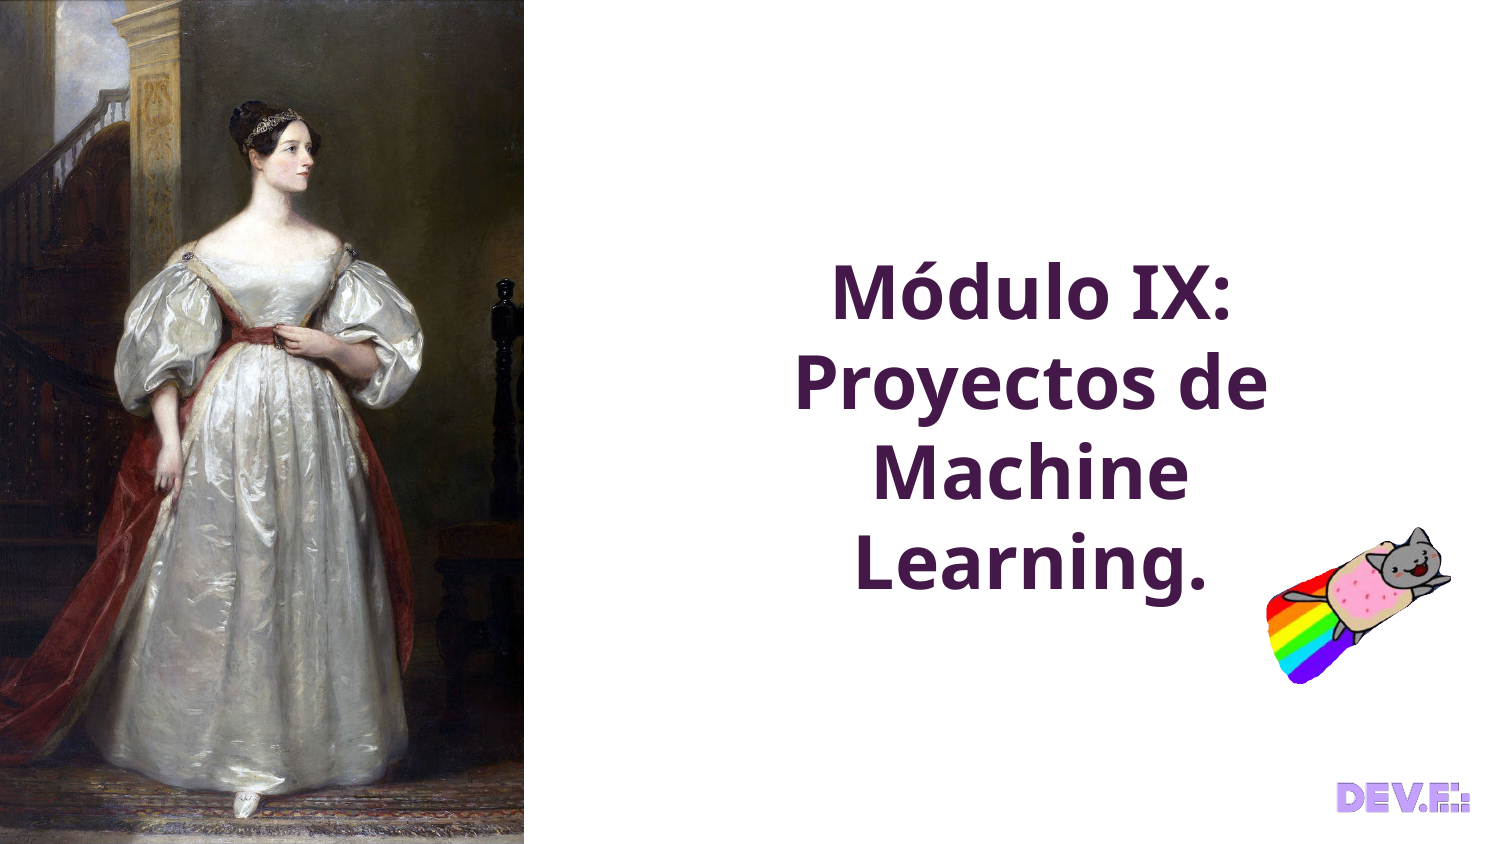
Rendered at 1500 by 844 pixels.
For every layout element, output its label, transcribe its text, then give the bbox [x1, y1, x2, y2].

picture [1330, 776, 1474, 818]
text_box Módulo IX: Proyectos de Machine Learning. [668, 229, 1394, 615]
picture [0, 0, 524, 844]
picture [1247, 490, 1470, 713]
